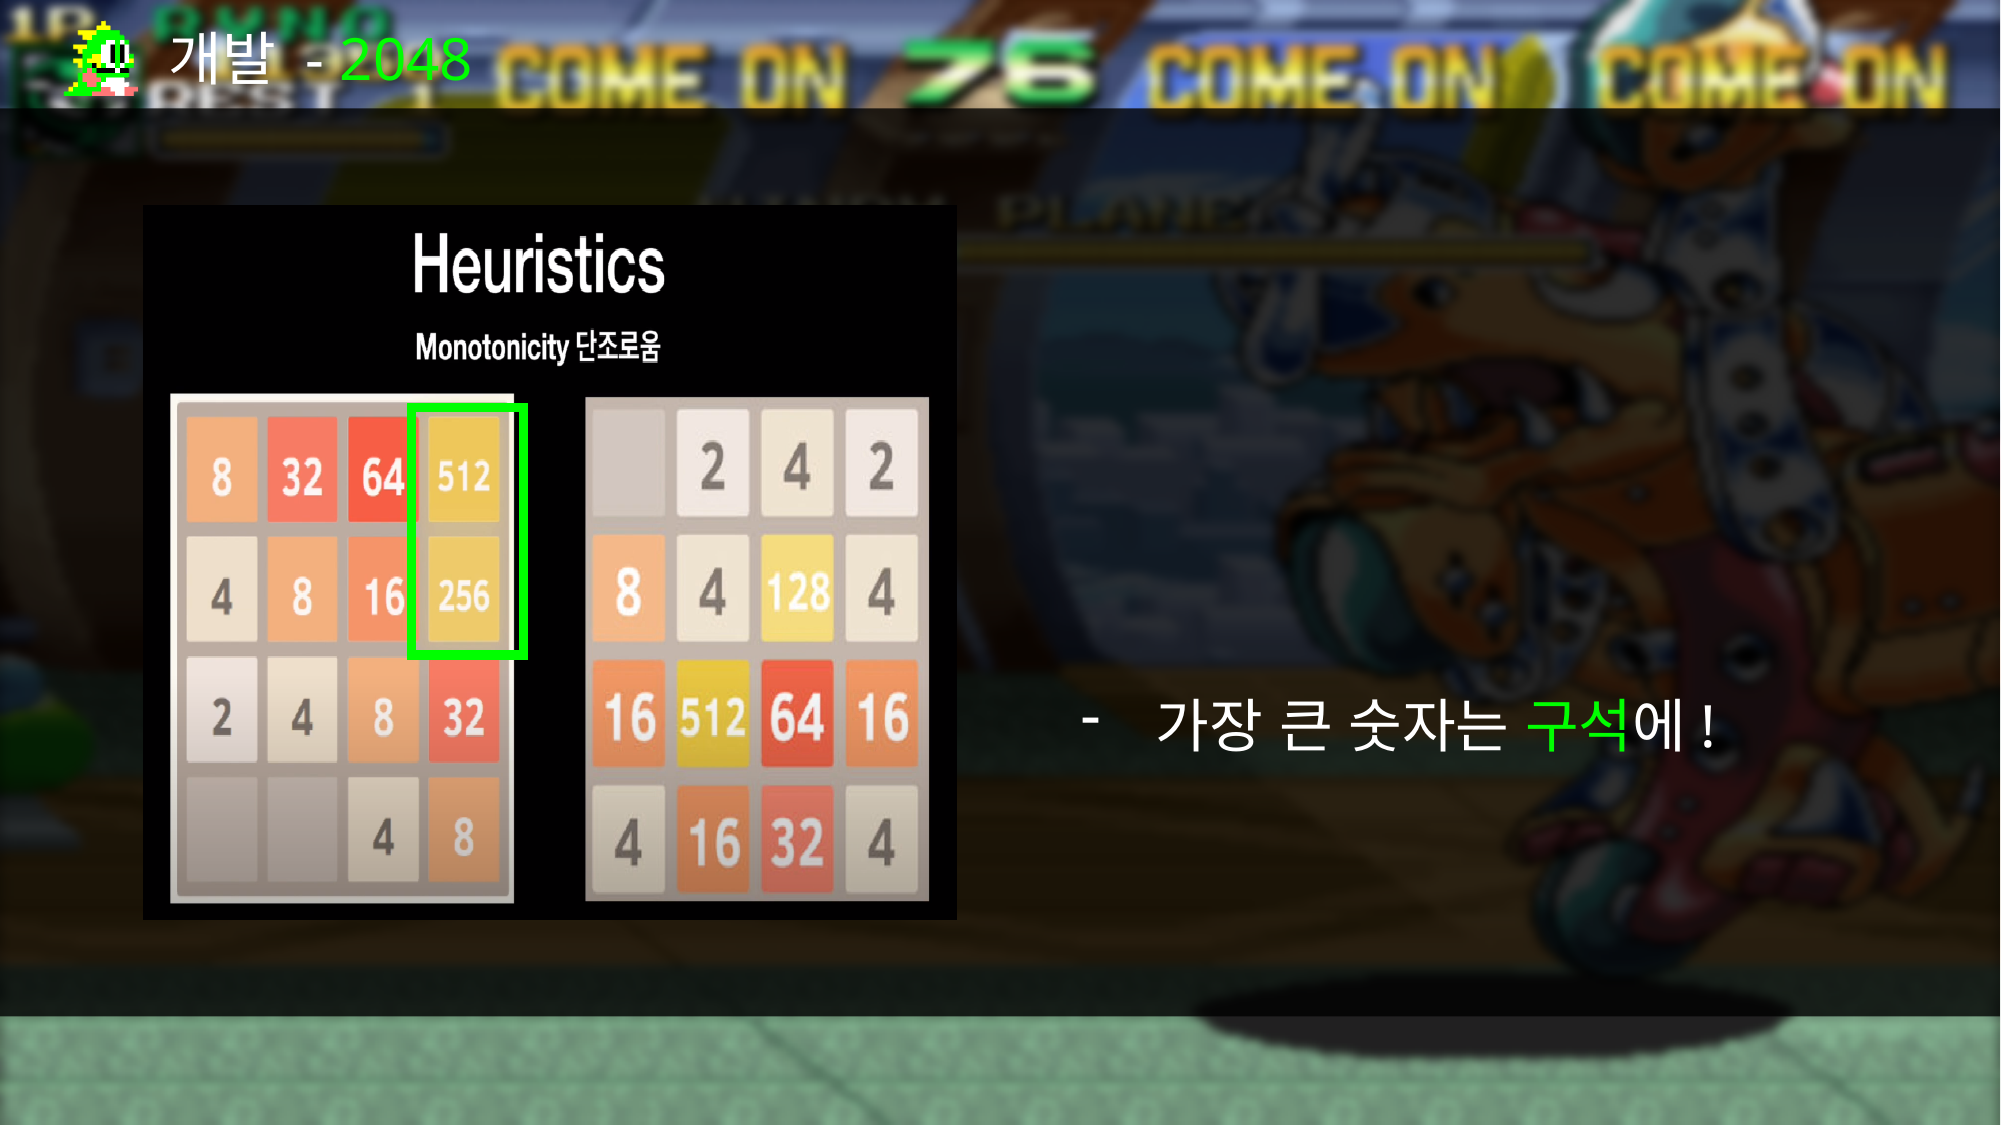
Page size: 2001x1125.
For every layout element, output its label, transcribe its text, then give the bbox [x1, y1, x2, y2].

text_box [0, 107, 2000, 1017]
text_box 개발 - 2048 [145, 14, 497, 99]
picture [142, 205, 957, 920]
picture [0, 0, 2001, 1125]
text_box 가장 큰 숫자는 구석에! [1066, 681, 1731, 767]
